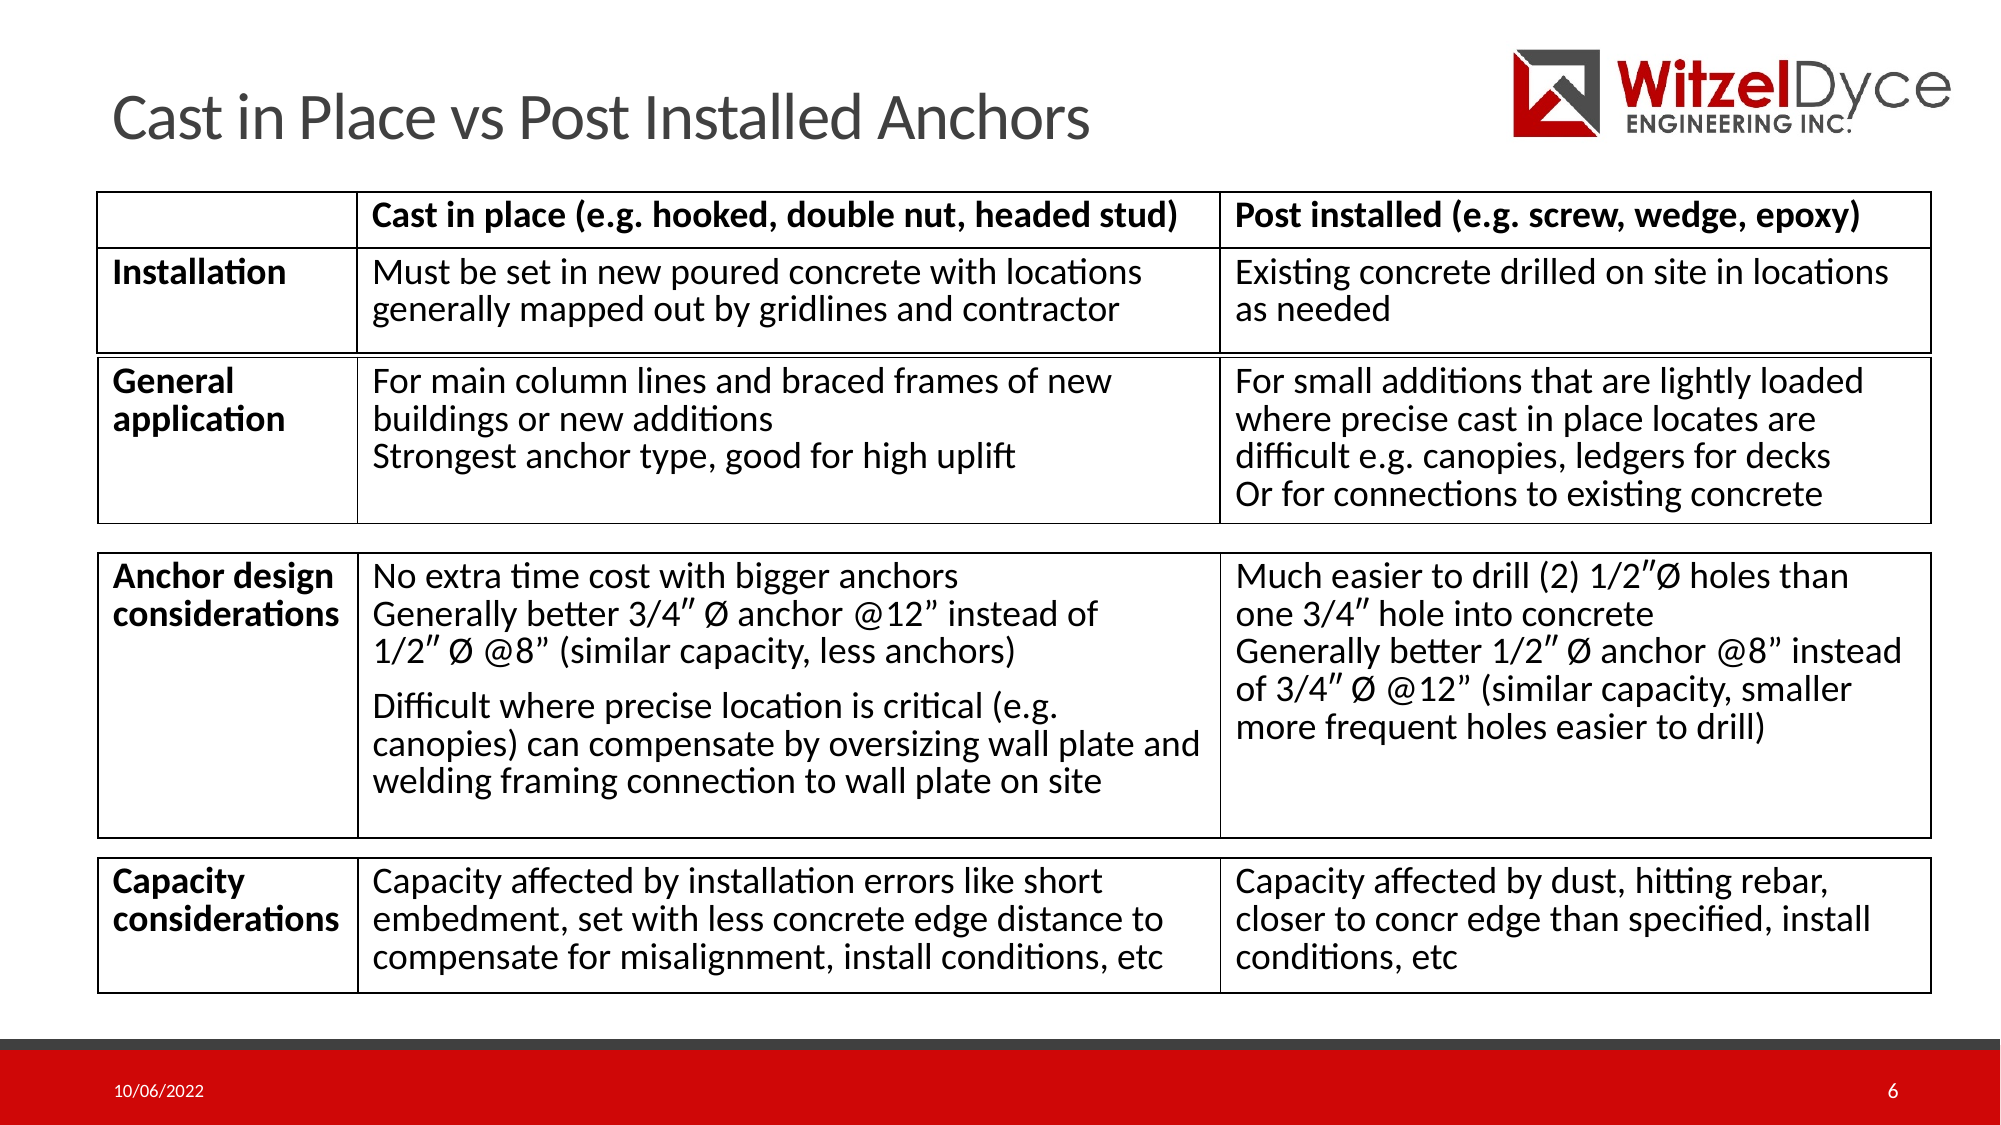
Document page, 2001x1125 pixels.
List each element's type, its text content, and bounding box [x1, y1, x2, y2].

picture [1506, 41, 1957, 145]
table_cell Must be set in new poured concrete with locations generally mapped out by gridlines and contractor [358, 249, 1219, 352]
table_header Much easier to drill (2) 1/2″Ø holes than one 3/4″ hole into concrete Generally better 1/2″ Ø anchor @8” instead of 3/4″ Ø @12” (similar capacity, smaller more frequent holes easier to drill) [1221, 554, 1930, 837]
table_header Capacity affected by dust, hitting rebar, closer to concr edge than specified, install conditions, etc [1221, 859, 1930, 992]
title Cast in Place vs Post Installed Anchors [97, 47, 1913, 191]
table_header Capacity affected by installation errors like short embedment, set with less concrete edge distance to compensate for misalignment, install conditions, etc [359, 859, 1220, 992]
table_header For small additions that are lightly loaded where precise cast in place locates are difficult e.g. canopies, ledgers for decks Or for connections to existing concrete [1221, 358, 1930, 523]
table_header For main column lines and braced frames of new buildings or new additions Strongest anchor type, good for high uplift [358, 358, 1219, 523]
table_header General application [99, 358, 357, 523]
table_header Cast in place (e.g. hooked, double nut, headed stud) [358, 193, 1219, 247]
table_header Post installed (e.g. screw, wedge, epoxy) [1221, 193, 1930, 247]
table_cell Installation [98, 249, 356, 352]
table_cell Existing concrete drilled on site in locations as needed [1221, 249, 1930, 352]
table_header No extra time cost with bigger anchors Generally better 3/4″ Ø anchor @12” instead of 1/2″ Ø @8” (similar capacity, less anchors) Difficult where precise location is critical (e.g. canopies) can compensate by oversizing wall plate and welding framing connection to wall plate on site [359, 554, 1220, 837]
table_header Anchor design considerations [99, 554, 357, 837]
table_header [98, 193, 356, 247]
table_header Capacity considerations [99, 859, 357, 992]
